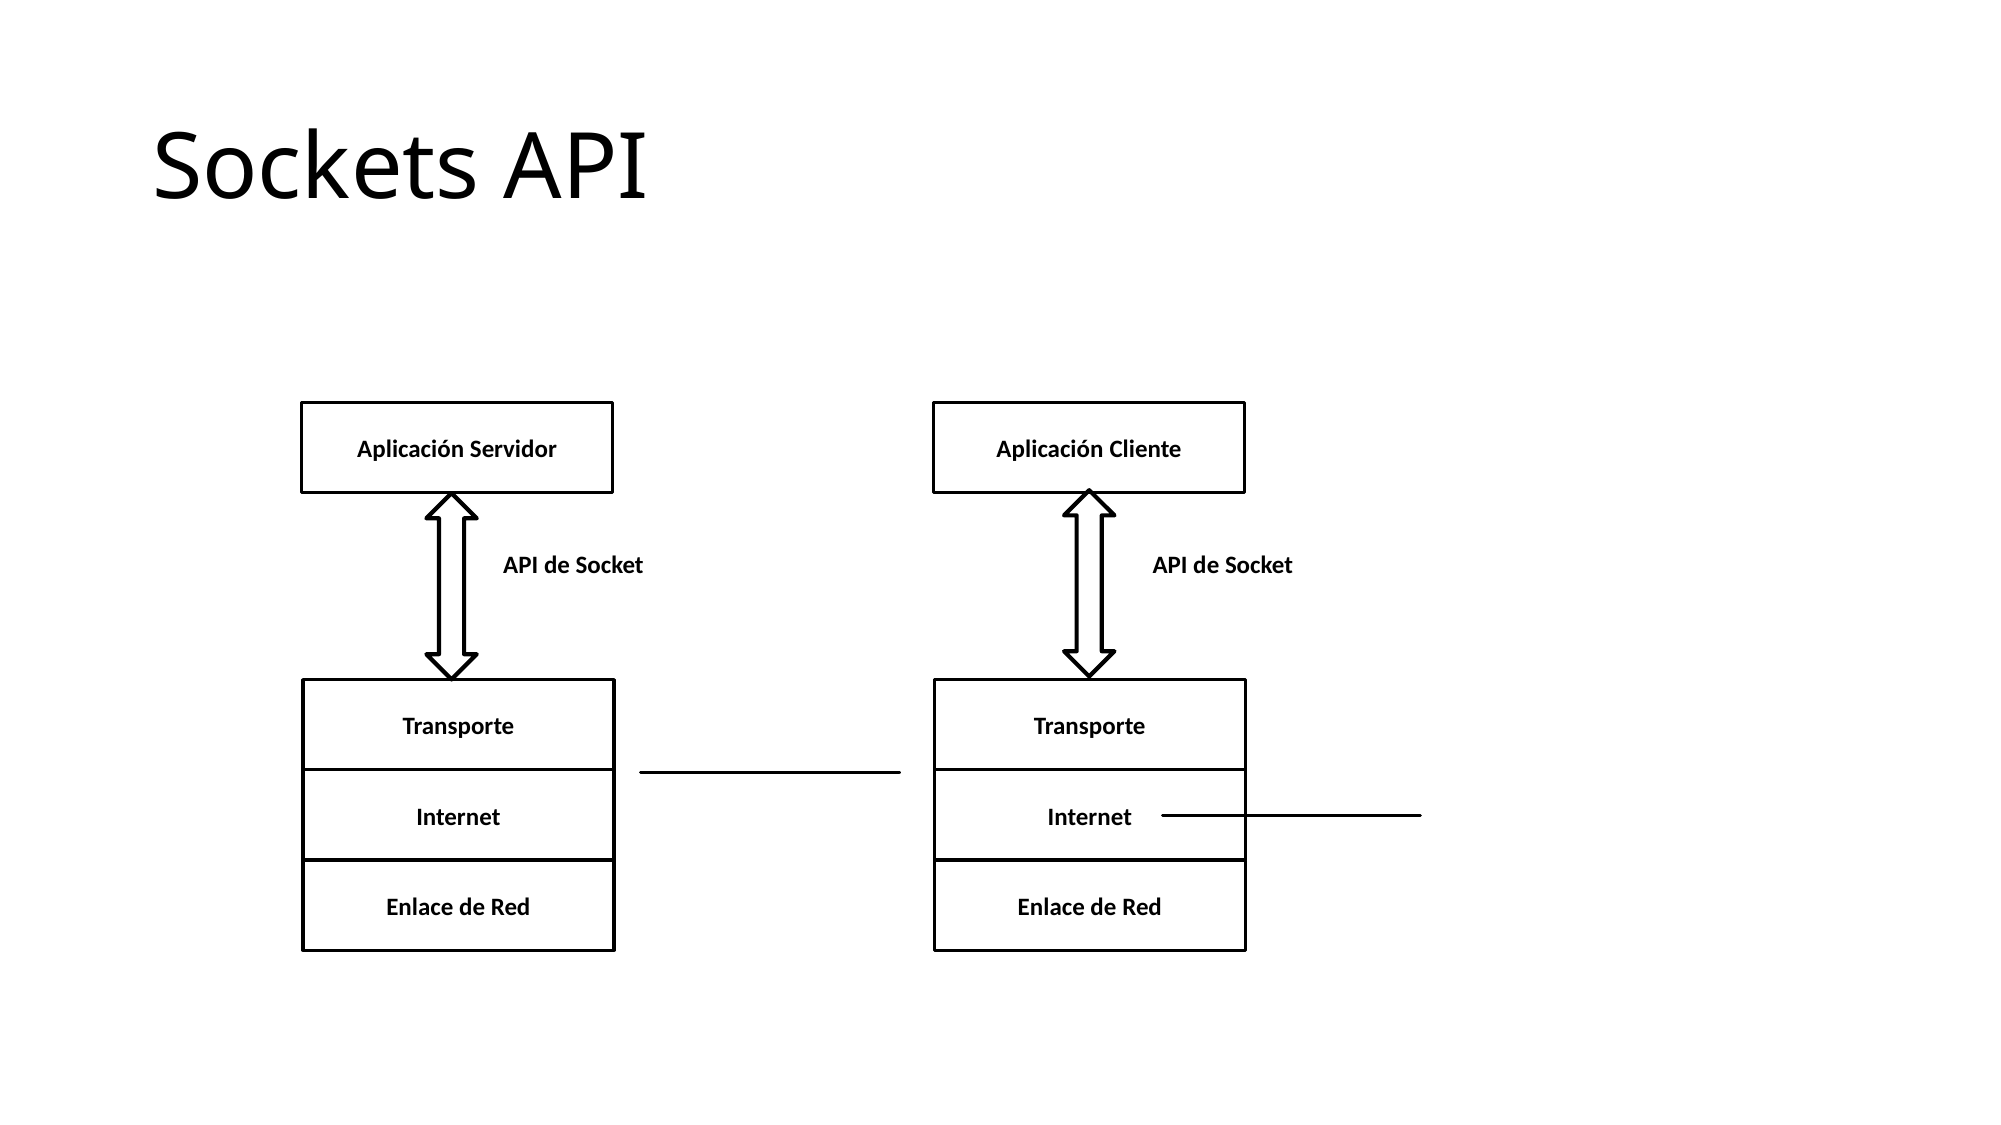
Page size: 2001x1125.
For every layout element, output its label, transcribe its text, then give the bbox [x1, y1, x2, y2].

text_box API de Socket [488, 541, 712, 586]
text_box Enlace de Red [934, 860, 1246, 951]
text_box Enlace de Red [303, 860, 615, 951]
text_box Aplicación Servidor [301, 402, 613, 493]
text_box Internet [934, 770, 1246, 860]
text_box Transporte [934, 679, 1246, 770]
text_box [1064, 490, 1115, 677]
text_box API de Socket [1137, 541, 1362, 586]
text_box Internet [303, 770, 615, 860]
text_box Sockets API [137, 59, 1863, 278]
text_box [426, 493, 477, 680]
text_box Aplicación Cliente [933, 402, 1245, 493]
text_box Transporte [303, 679, 615, 770]
